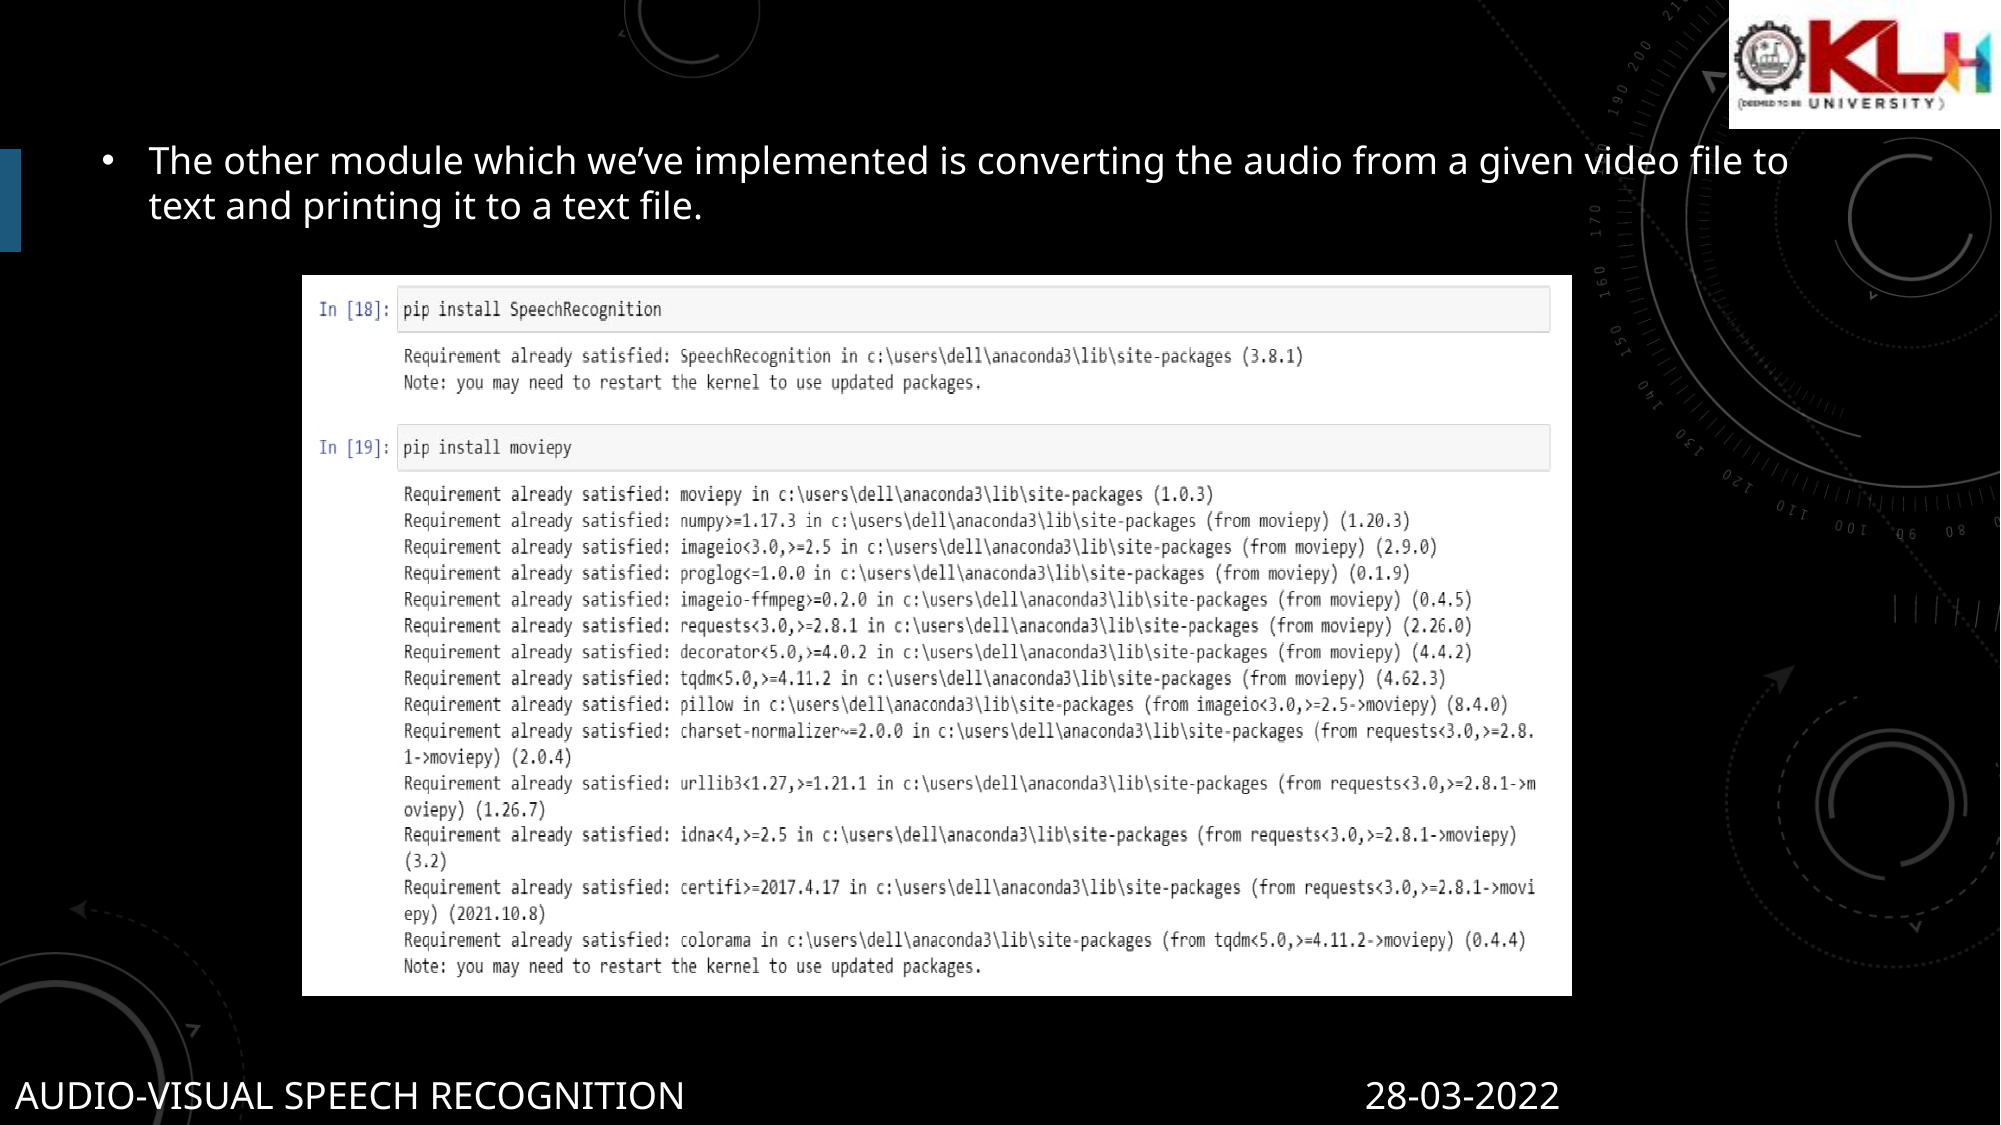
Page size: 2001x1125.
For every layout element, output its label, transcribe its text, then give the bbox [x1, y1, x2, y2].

text_box AUDIO-VISUAL SPEECH RECOGNITION 28-03-2022 22 [0, 1064, 2000, 1125]
list The other module which we’ve implemented is converting the audio from a given video file to text and printing it to a text file. [86, 64, 1865, 1008]
picture [0, 0, 2000, 1064]
